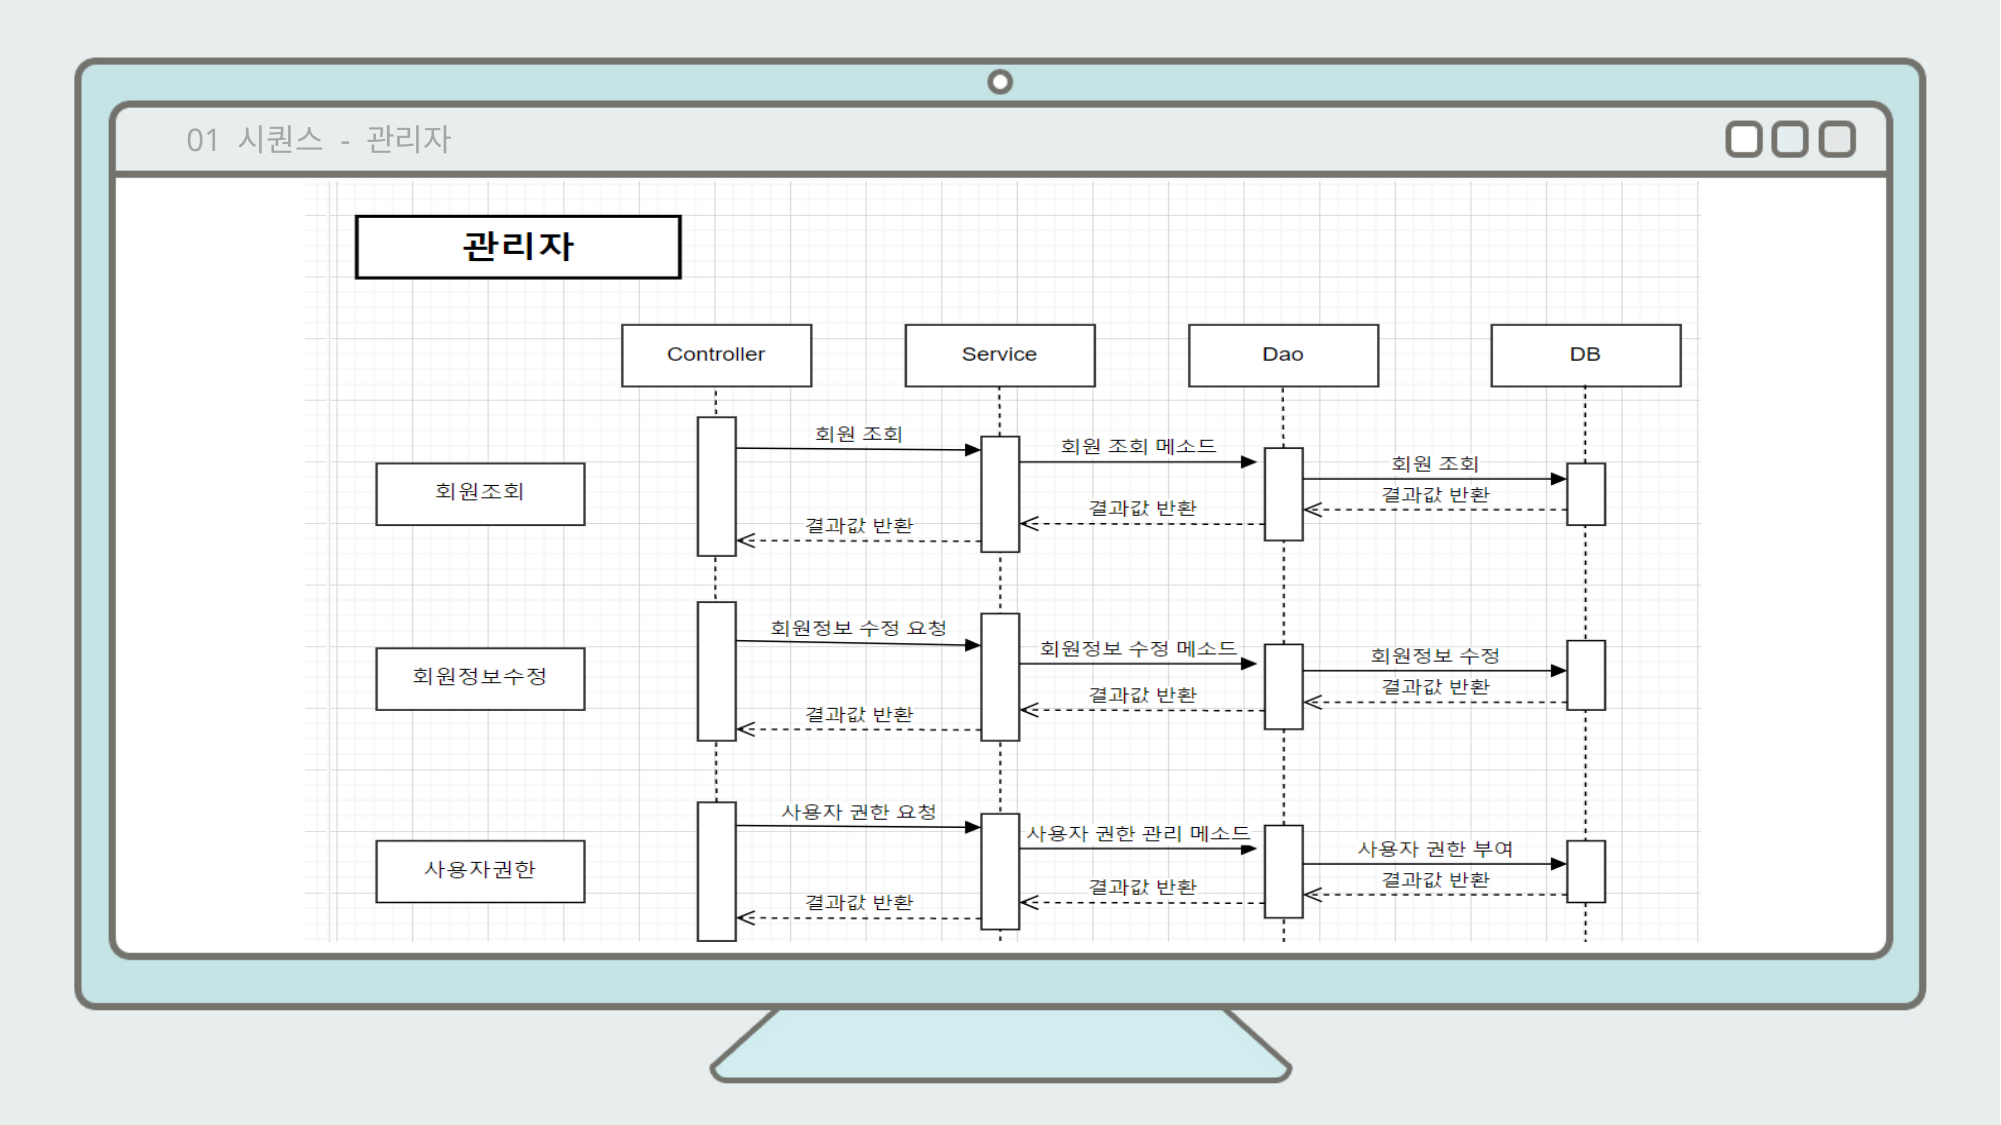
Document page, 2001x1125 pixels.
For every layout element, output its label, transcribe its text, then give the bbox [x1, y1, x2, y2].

picture [0, 0, 2001, 1125]
text_box 01 시퀀스 - 관리자 [162, 112, 477, 166]
